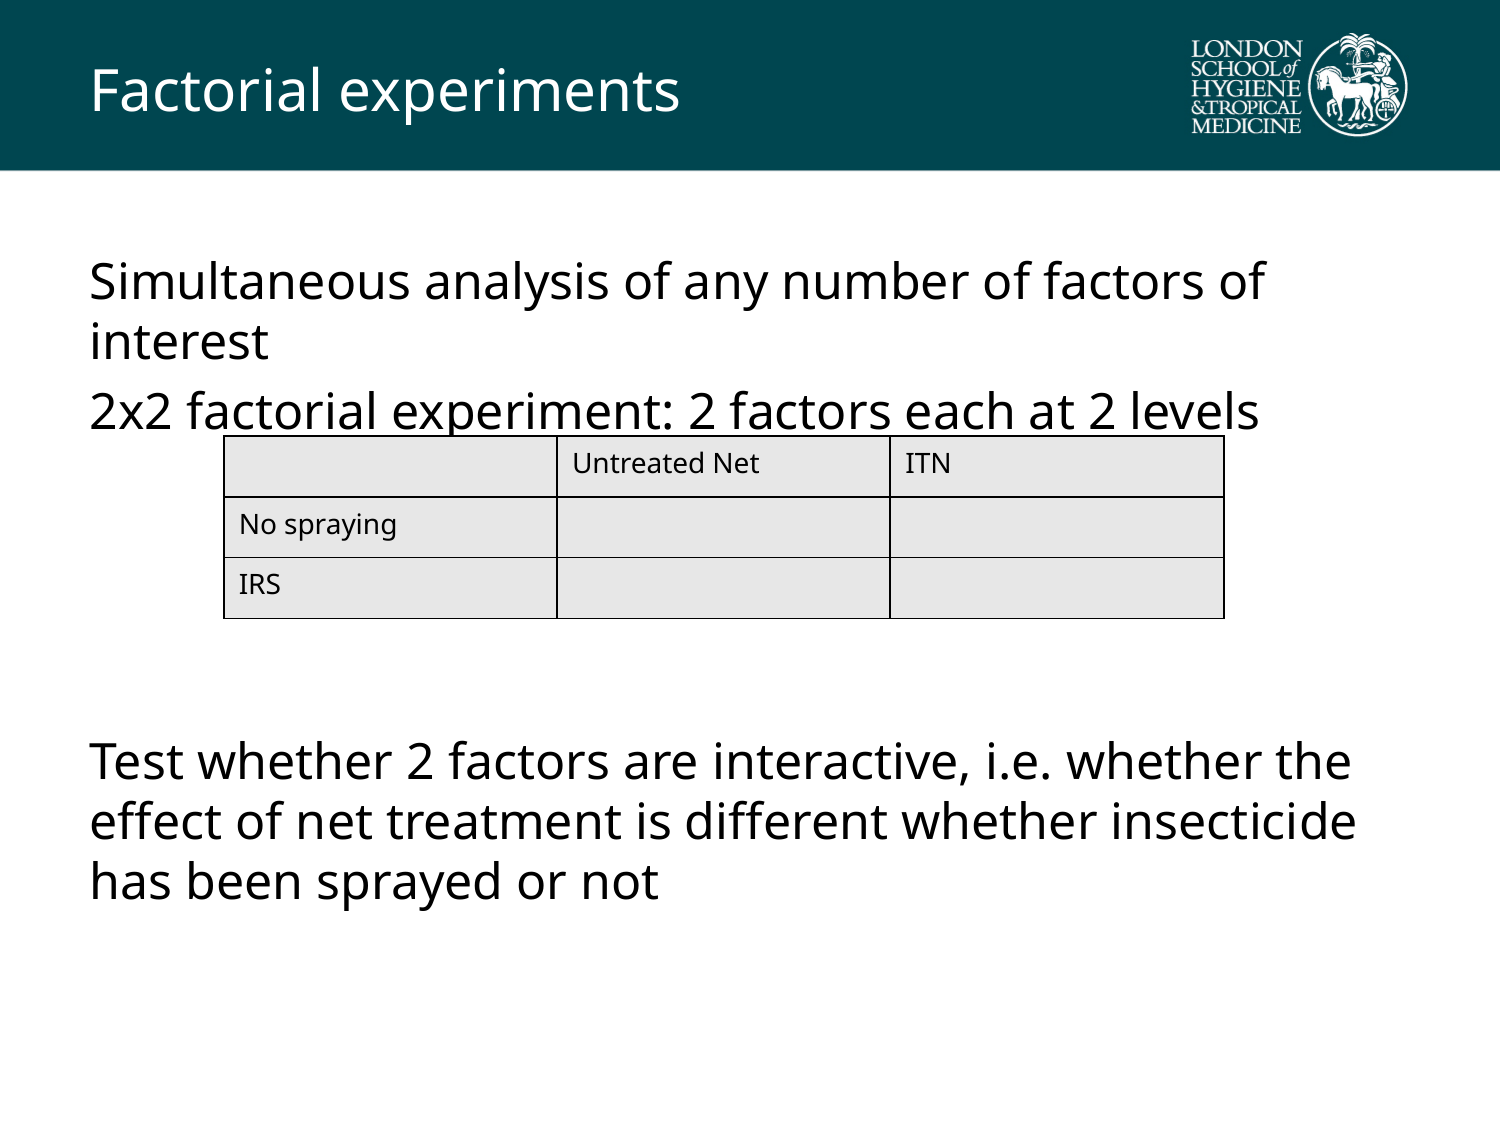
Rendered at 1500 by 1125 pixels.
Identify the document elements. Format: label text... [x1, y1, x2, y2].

list Simultaneous analysis of any number of factors of interest 2x2 factorial experiment: 2 factors each at 2 levels Test whether 2 factors are interactive, i.e. whether the effect of net treatment is different whether insecticide has been sprayed or not [75, 242, 1425, 1034]
table_cell [558, 558, 889, 618]
picture [0, 0, 1500, 1125]
table_header Untreated Net [558, 437, 889, 496]
table_cell No spraying [225, 498, 556, 557]
table_header [225, 437, 556, 496]
table_cell [558, 498, 889, 557]
table_cell [891, 558, 1223, 618]
title Factorial experiments [75, 45, 1175, 148]
table_cell [891, 498, 1223, 557]
table_header ITN [891, 437, 1223, 496]
table_cell IRS [225, 558, 556, 618]
